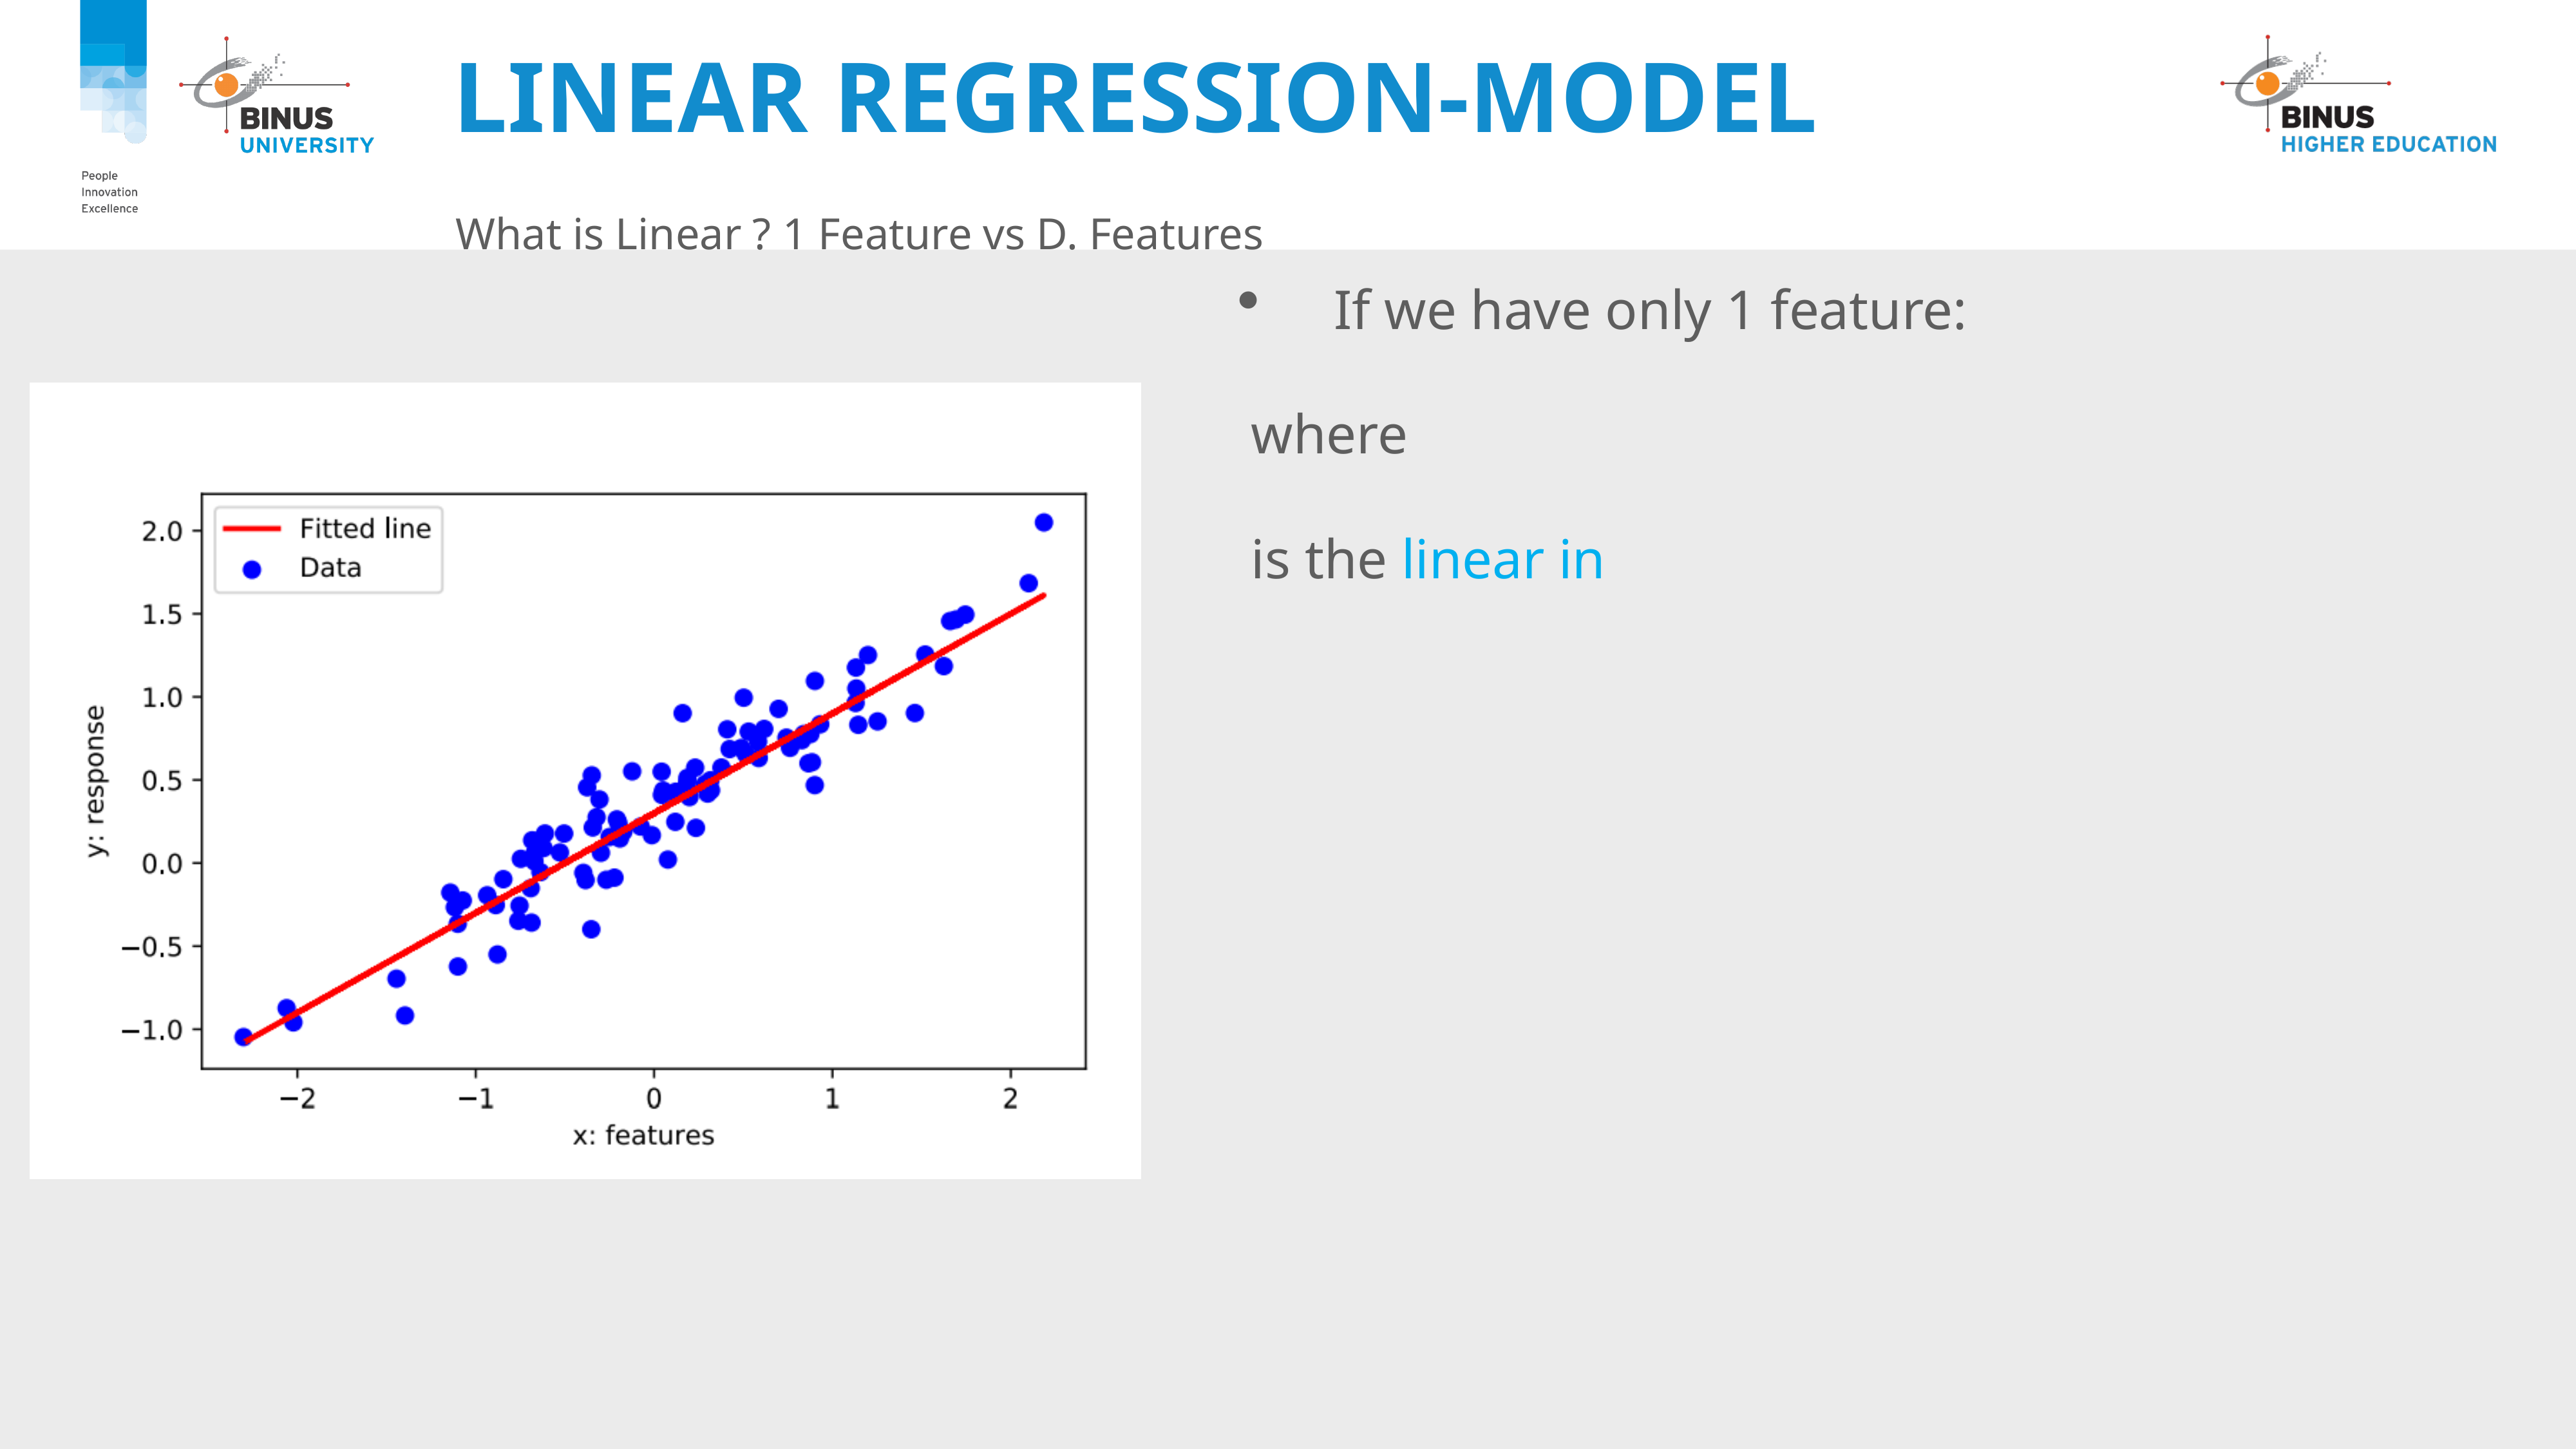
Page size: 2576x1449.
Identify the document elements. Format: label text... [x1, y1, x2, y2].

picture [81, 146, 146, 213]
picture [80, 66, 147, 144]
picture [2199, 0, 2496, 156]
text_box What is Linear ? 1 Feature vs D. Features [450, 201, 1271, 264]
title Linear Regression-Model [448, 52, 2003, 108]
picture [174, 25, 374, 161]
picture [29, 383, 1142, 1179]
